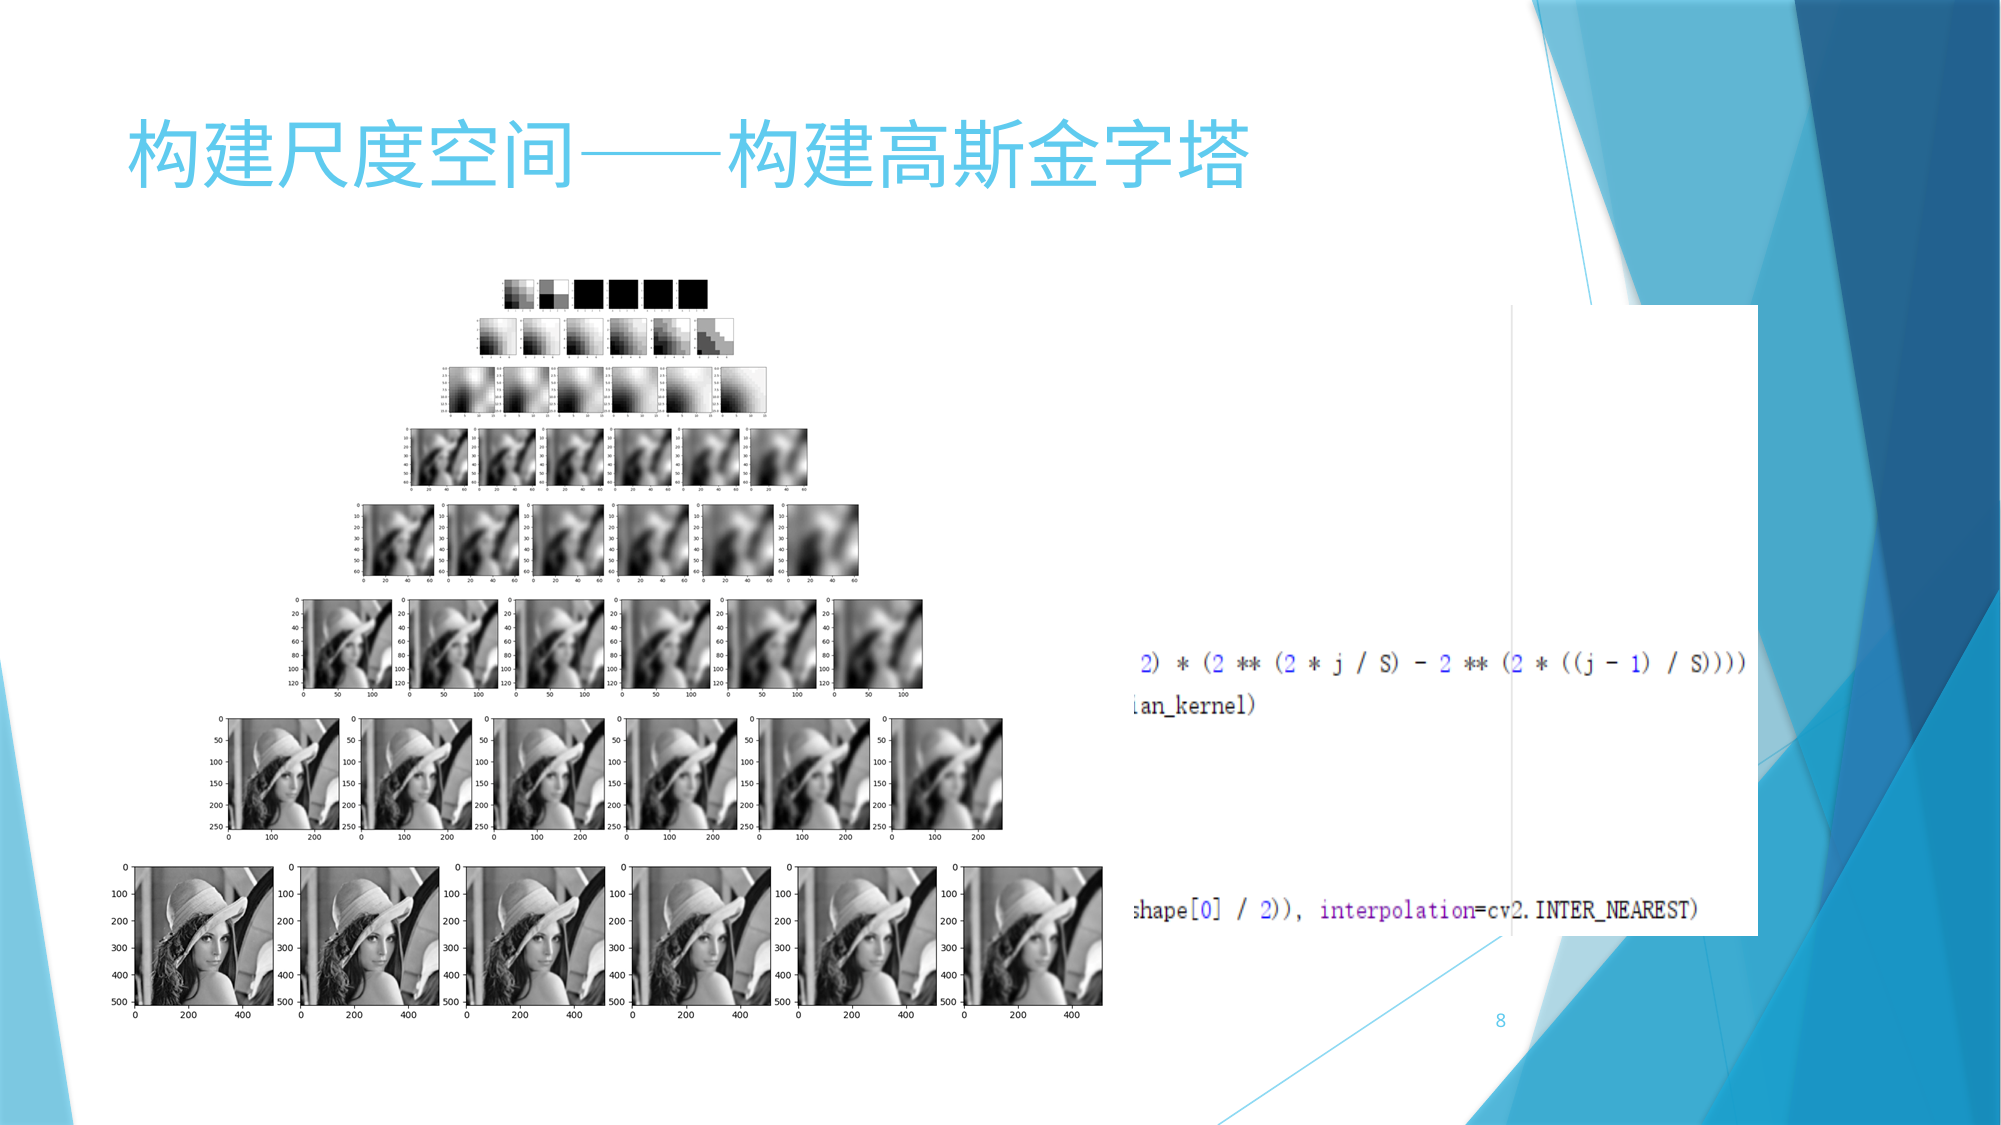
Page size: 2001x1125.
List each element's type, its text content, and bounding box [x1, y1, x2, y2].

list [103, 269, 1135, 1022]
slide_number 8 [1409, 991, 1522, 1051]
picture [1135, 305, 1759, 937]
title 构建尺度空间——构建高斯金字塔 [111, 99, 1522, 303]
